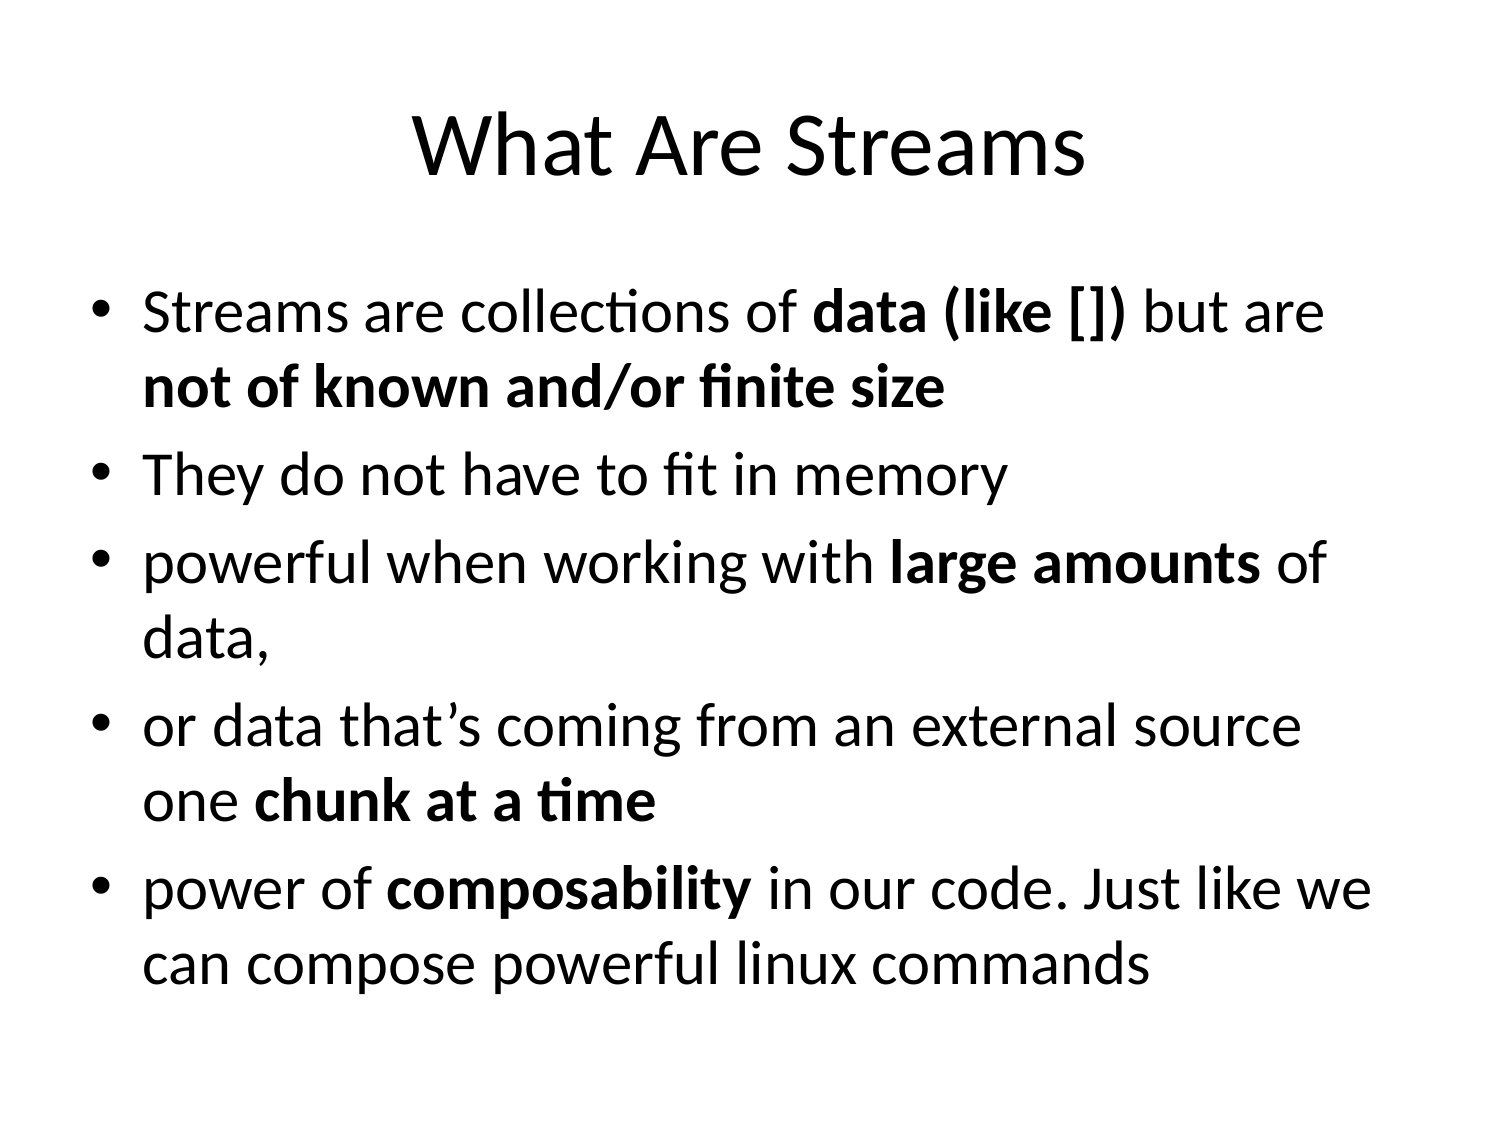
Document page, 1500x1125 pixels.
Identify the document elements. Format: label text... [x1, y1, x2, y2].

list Streams are collections of data (like []) but are not of known and/or finite size They do not have to fit in memory powerful when working with large amounts of data, or data that’s coming from an external source one chunk at a time power of composability in our code. Just like we can compose powerful linux commands [75, 262, 1425, 1005]
title What Are Streams [75, 45, 1425, 233]
